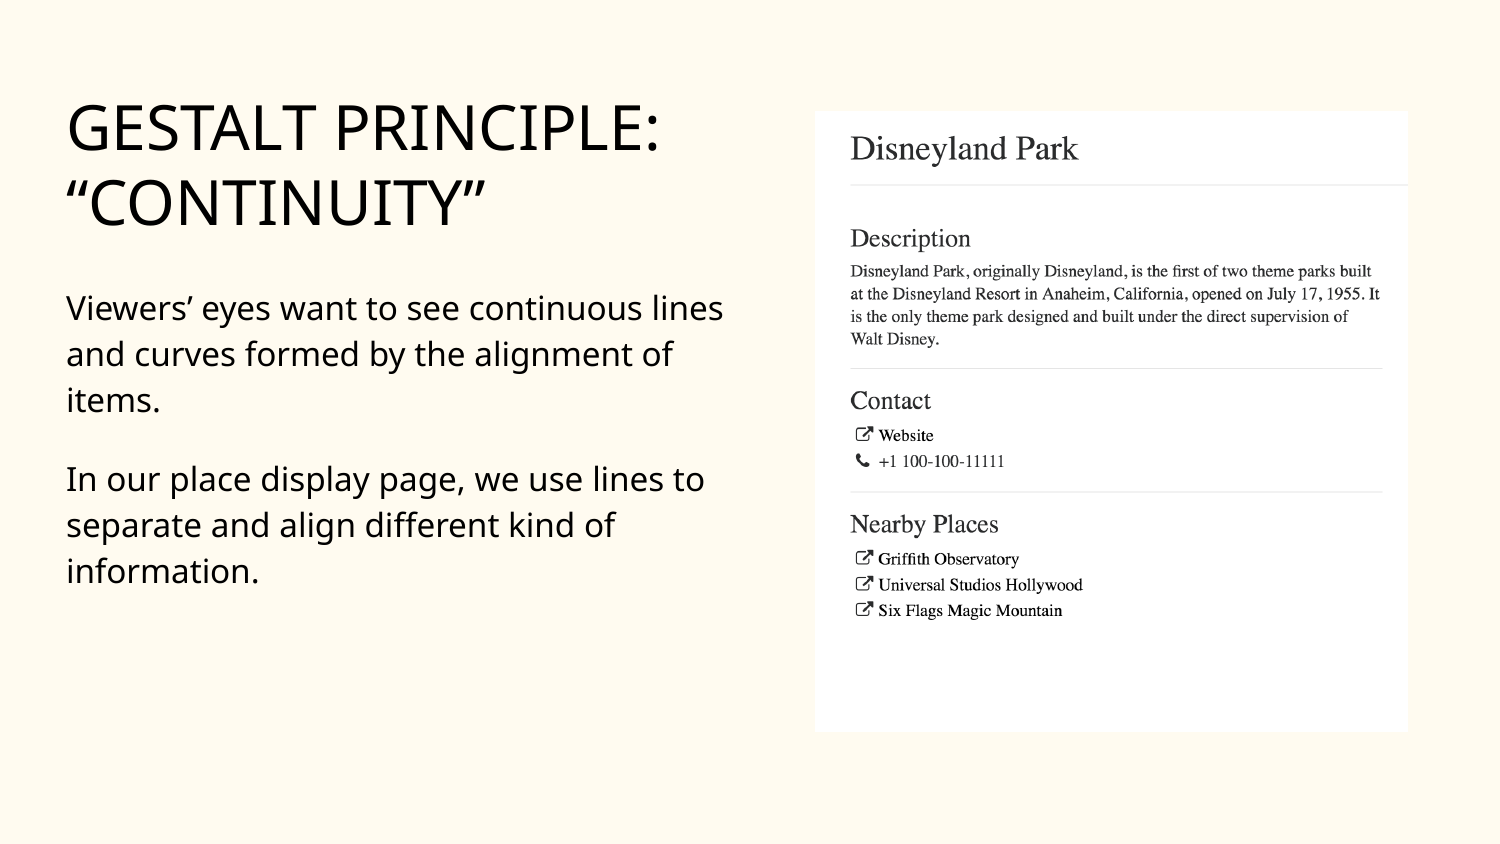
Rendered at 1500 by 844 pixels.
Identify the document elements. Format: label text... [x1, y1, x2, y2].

title GESTALT PRINCIPLE: “CONTINUITY” [51, 72, 1449, 174]
list Viewers’ eyes want to see continuous lines and curves formed by the alignment of items. In our place display page, we use lines to separate and align different kind of information. [51, 266, 779, 750]
picture [814, 111, 1408, 733]
